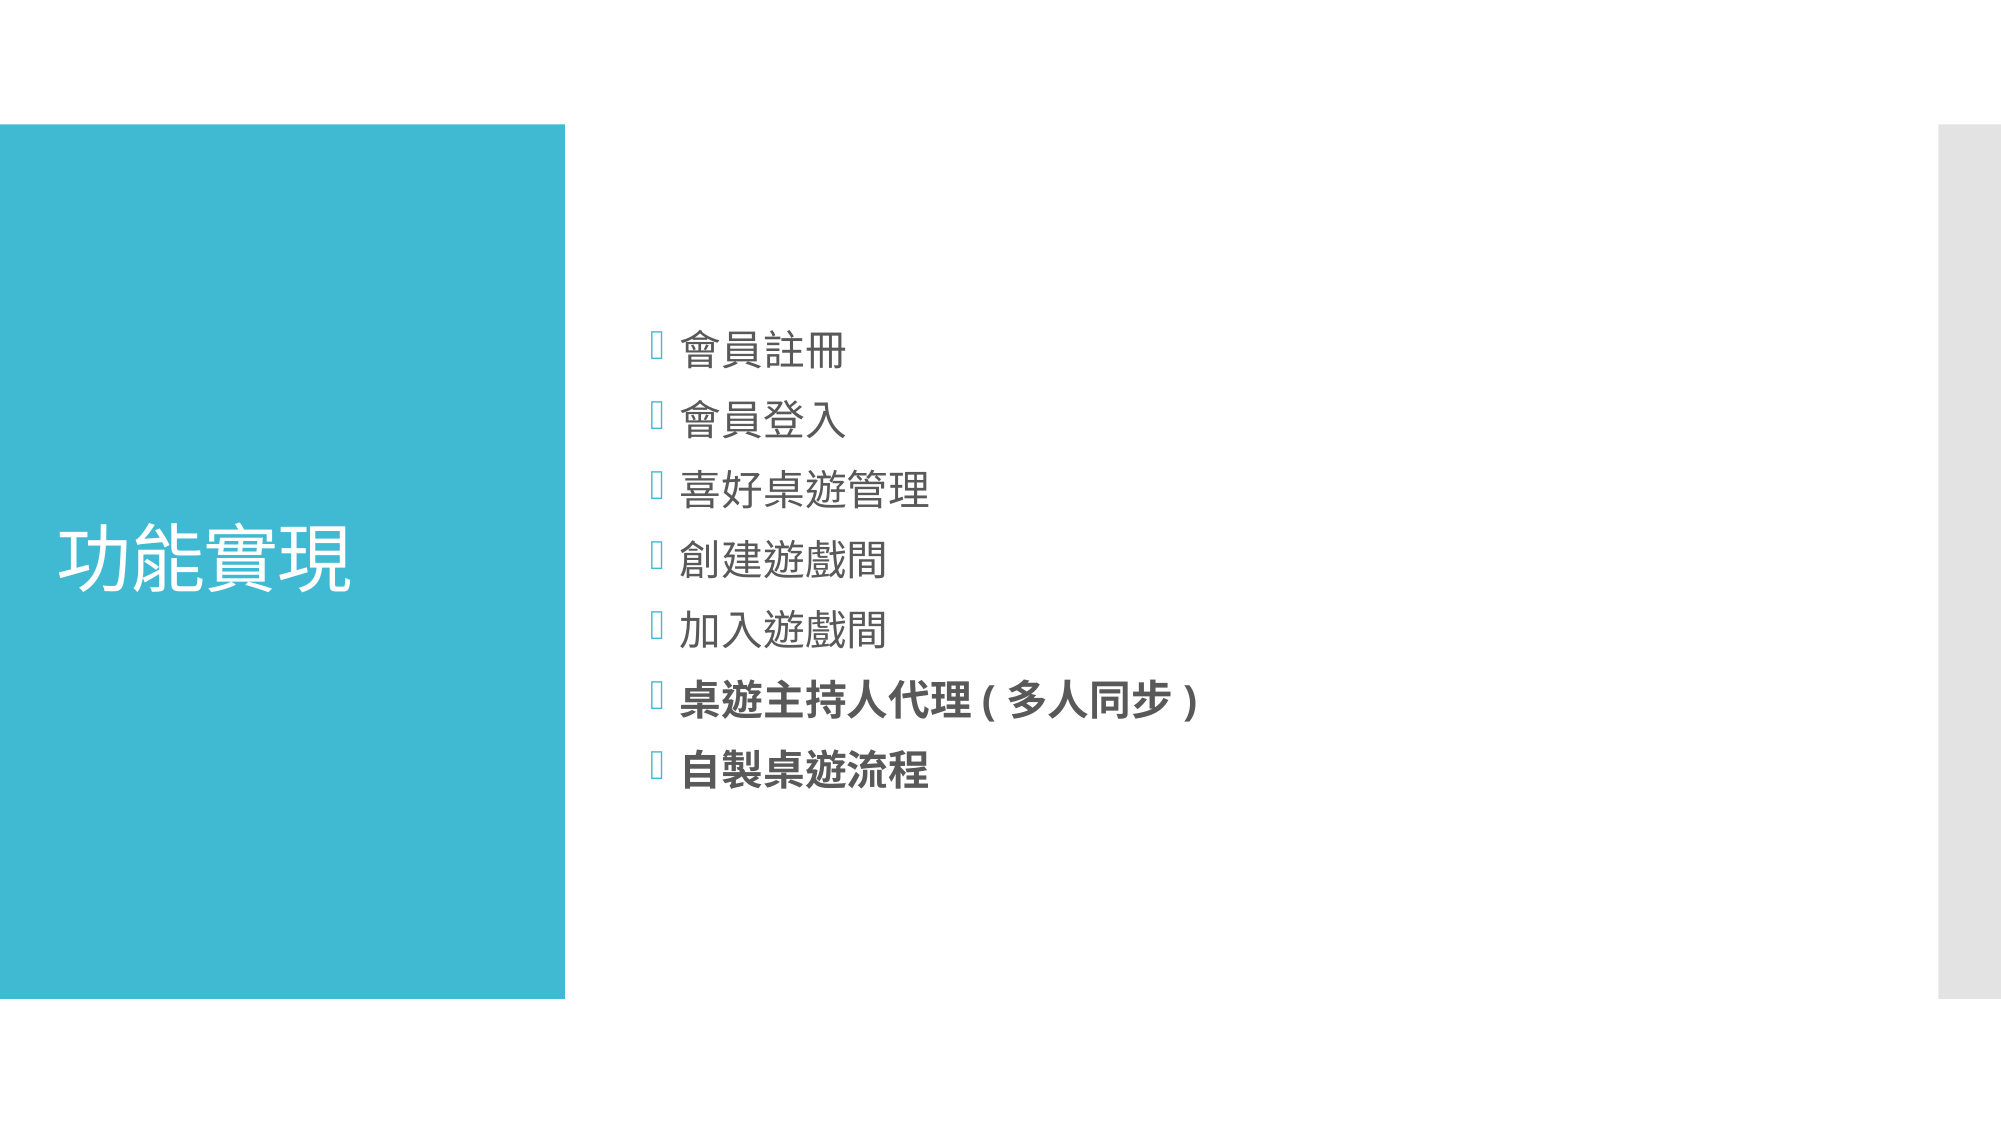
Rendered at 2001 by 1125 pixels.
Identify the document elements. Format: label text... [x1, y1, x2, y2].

list 會員註冊 會員登入 喜好桌遊管理 創建遊戲間 加入遊戲間 桌遊主持人代理(多人同步) 自製桌遊流程 [634, 141, 1835, 982]
title 功能實現 [41, 184, 525, 940]
